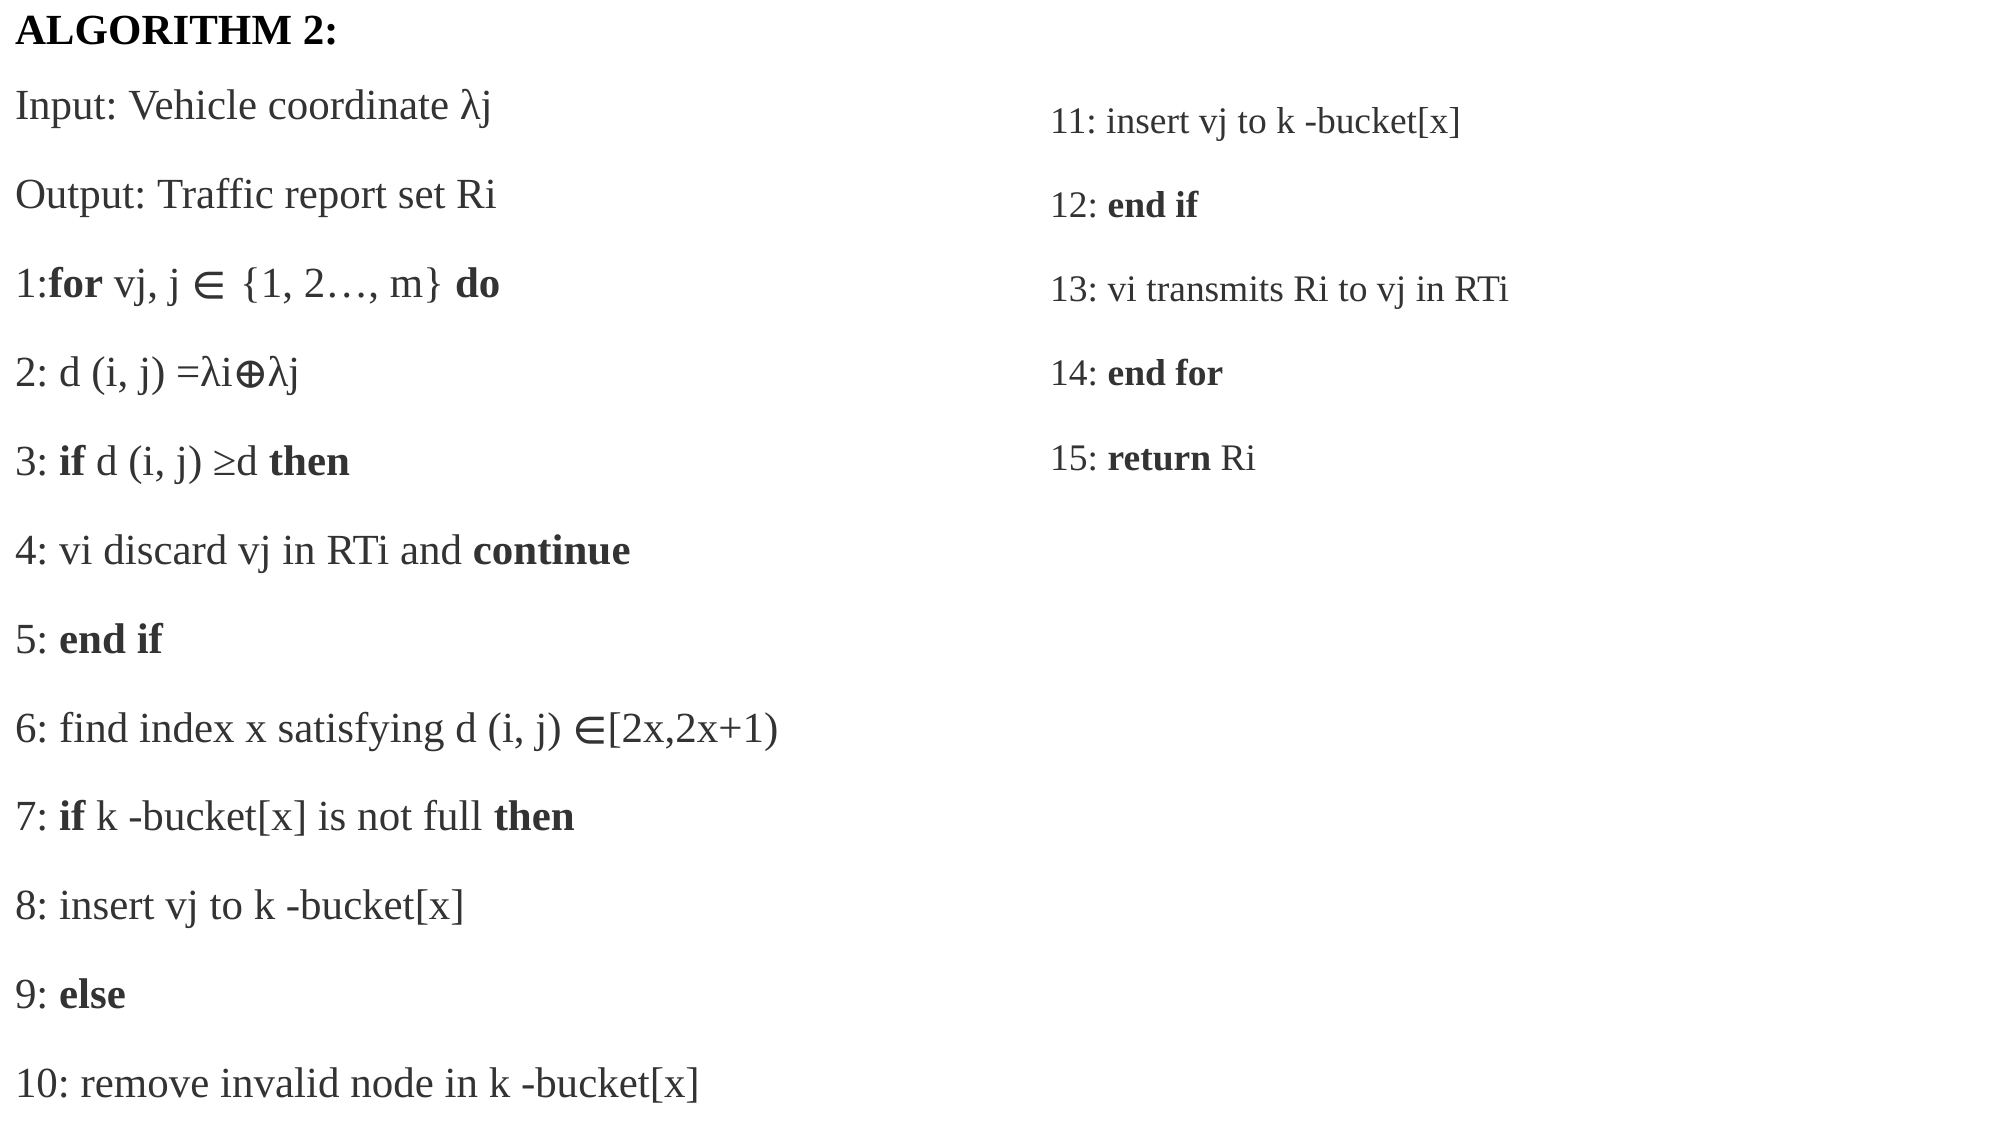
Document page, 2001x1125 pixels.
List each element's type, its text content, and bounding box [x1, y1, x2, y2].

list ALGORITHM 2: Input: Vehicle coordinate λj Output: Traffic report set Ri 1:for vj, j ∈ {1, 2…, m} do 2: d (i, j) =λi⊕λj 3: if d (i, j) ≥d then 4: vi discard vj in RTi and continue 5: end if 6: find index x satisfying d (i, j) ∈[2x,2x+1) 7: if k -bucket[x] is not full then 8: insert vj to k -bucket[x] 9: else 10: remove invalid node in k -bucket[x] [0, 0, 1036, 1125]
text_box 11: insert vj to k -bucket[x] 12: end if 13: vi transmits Ri to vj in RTi 14: end for 15: return Ri [1035, 66, 1983, 547]
